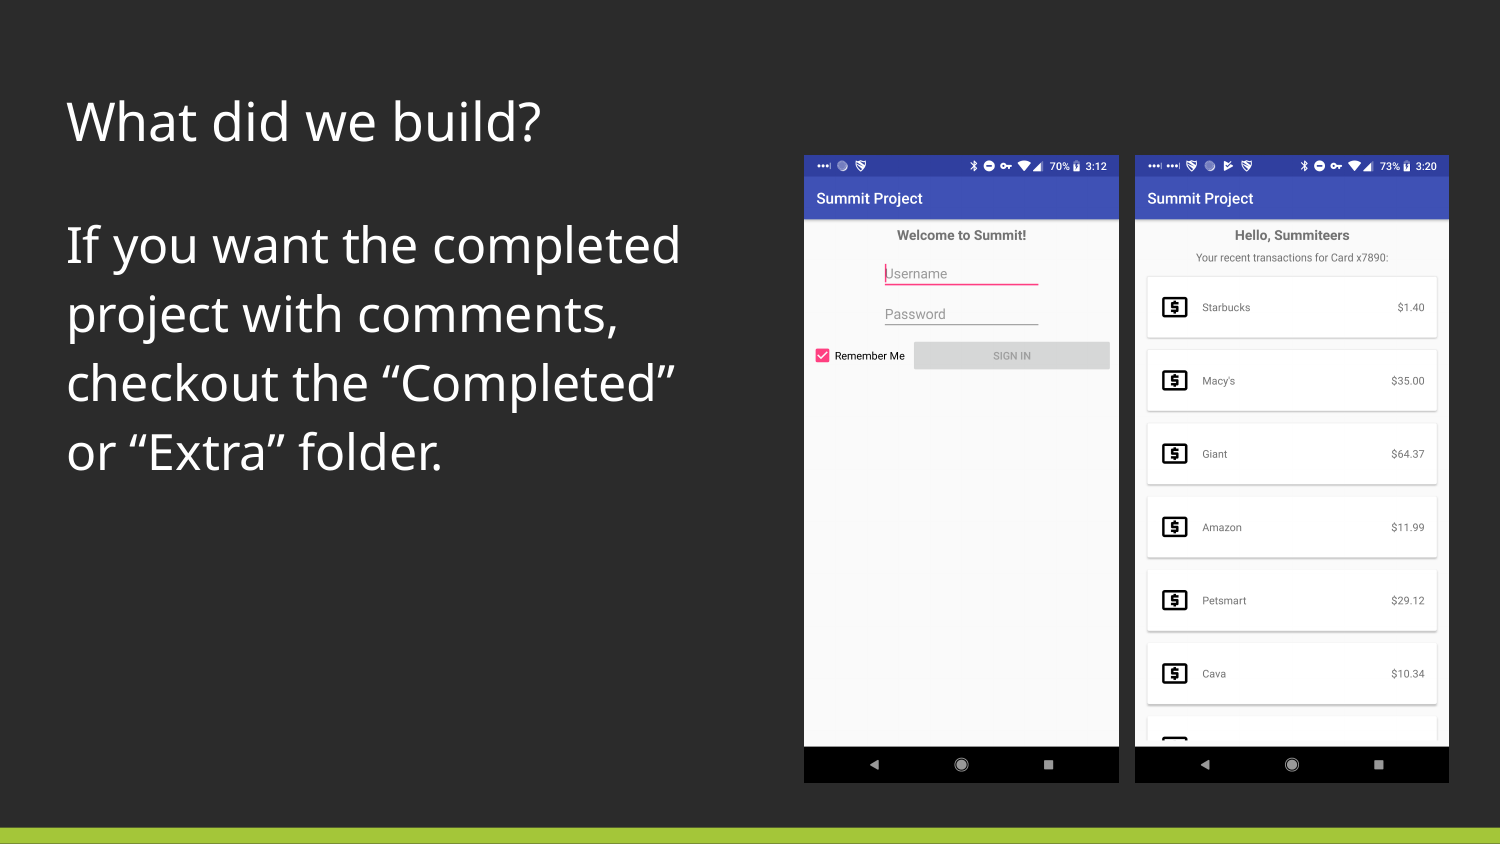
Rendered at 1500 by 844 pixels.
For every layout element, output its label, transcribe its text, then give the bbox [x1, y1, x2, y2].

picture [804, 155, 1119, 783]
picture [1135, 155, 1450, 783]
list If you want the completed project with comments, checkout the “Completed” or “Extra” folder. [50, 188, 751, 750]
title What did we build? [50, 72, 1450, 168]
